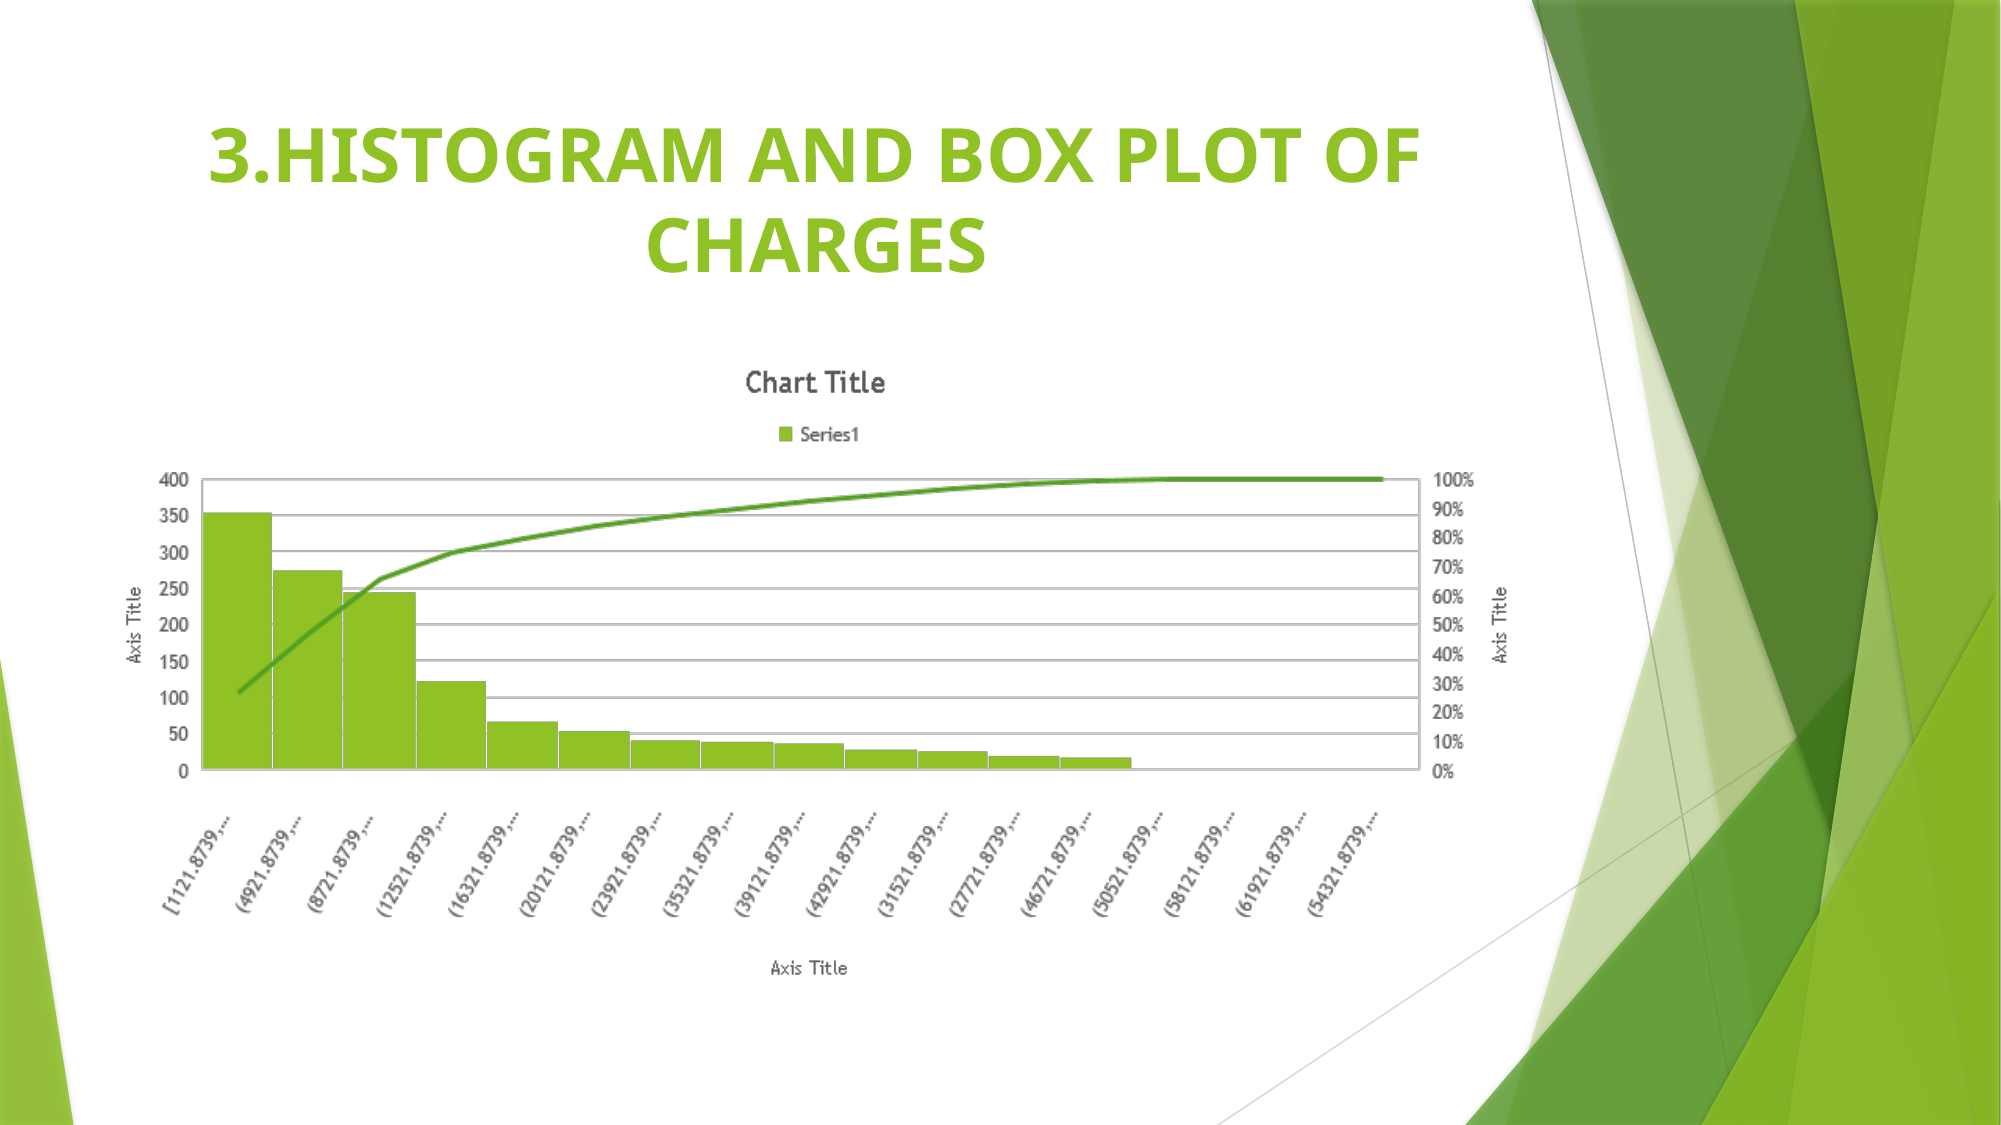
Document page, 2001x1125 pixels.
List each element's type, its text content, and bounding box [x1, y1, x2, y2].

title 3.HISTOGRAM AND BOX PLOT OF CHARGES [111, 99, 1522, 317]
picture [111, 354, 1522, 992]
